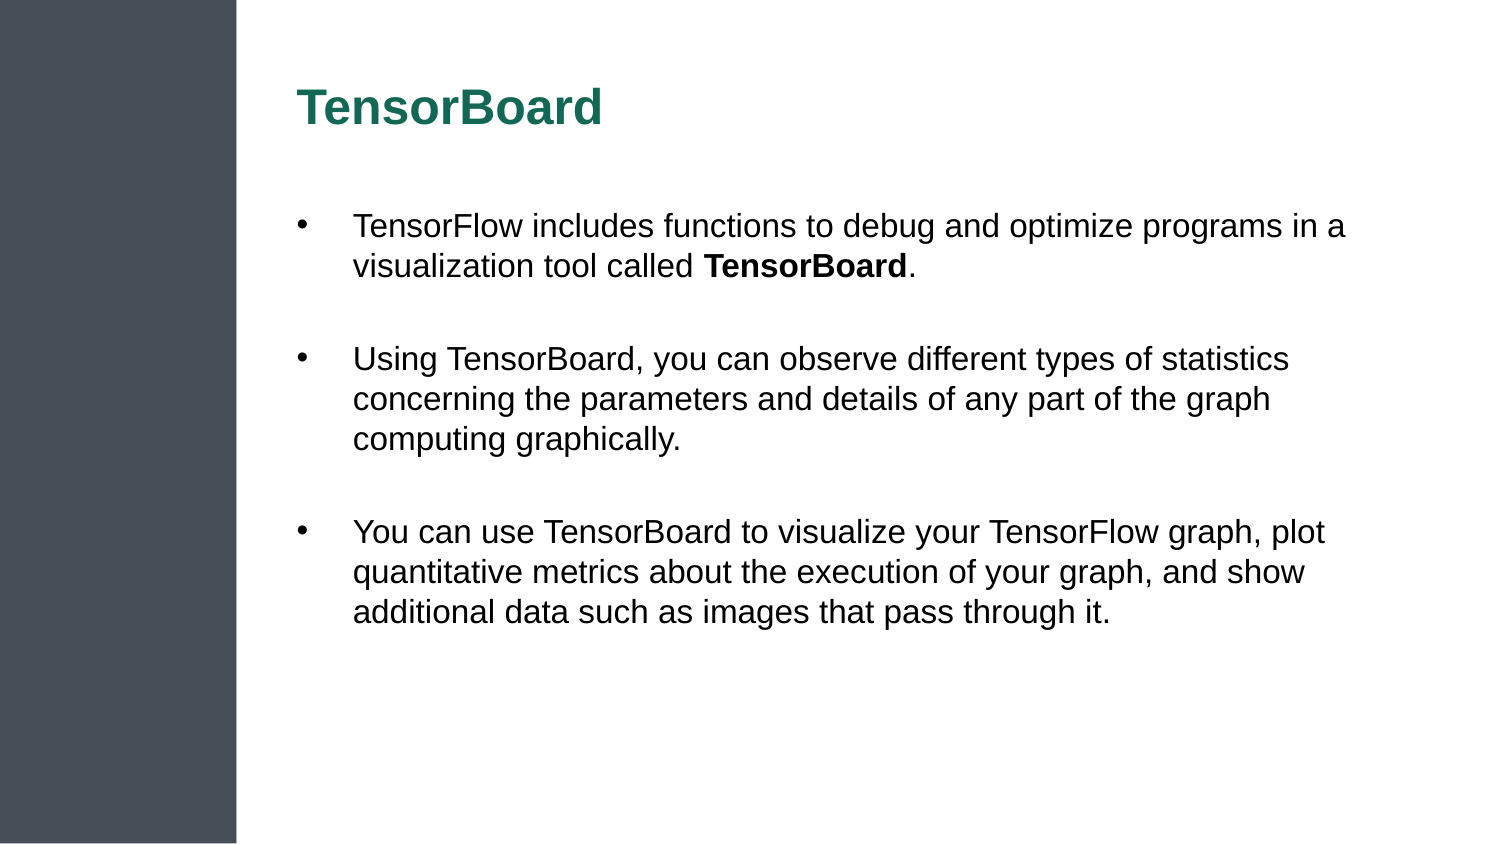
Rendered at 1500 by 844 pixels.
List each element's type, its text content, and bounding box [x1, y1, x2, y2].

title TensorBoard [281, 33, 1425, 175]
list TensorFlow includes functions to debug and optimize programs in a visualization tool called TensorBoard. Using TensorBoard, you can observe different types of statistics concerning the parameters and details of any part of the graph computing graphically. You can use TensorBoard to visualize your TensorFlow graph, plot quantitative metrics about the execution of your graph, and show additional data such as images that pass through it. [281, 196, 1425, 754]
picture [0, 0, 1500, 844]
